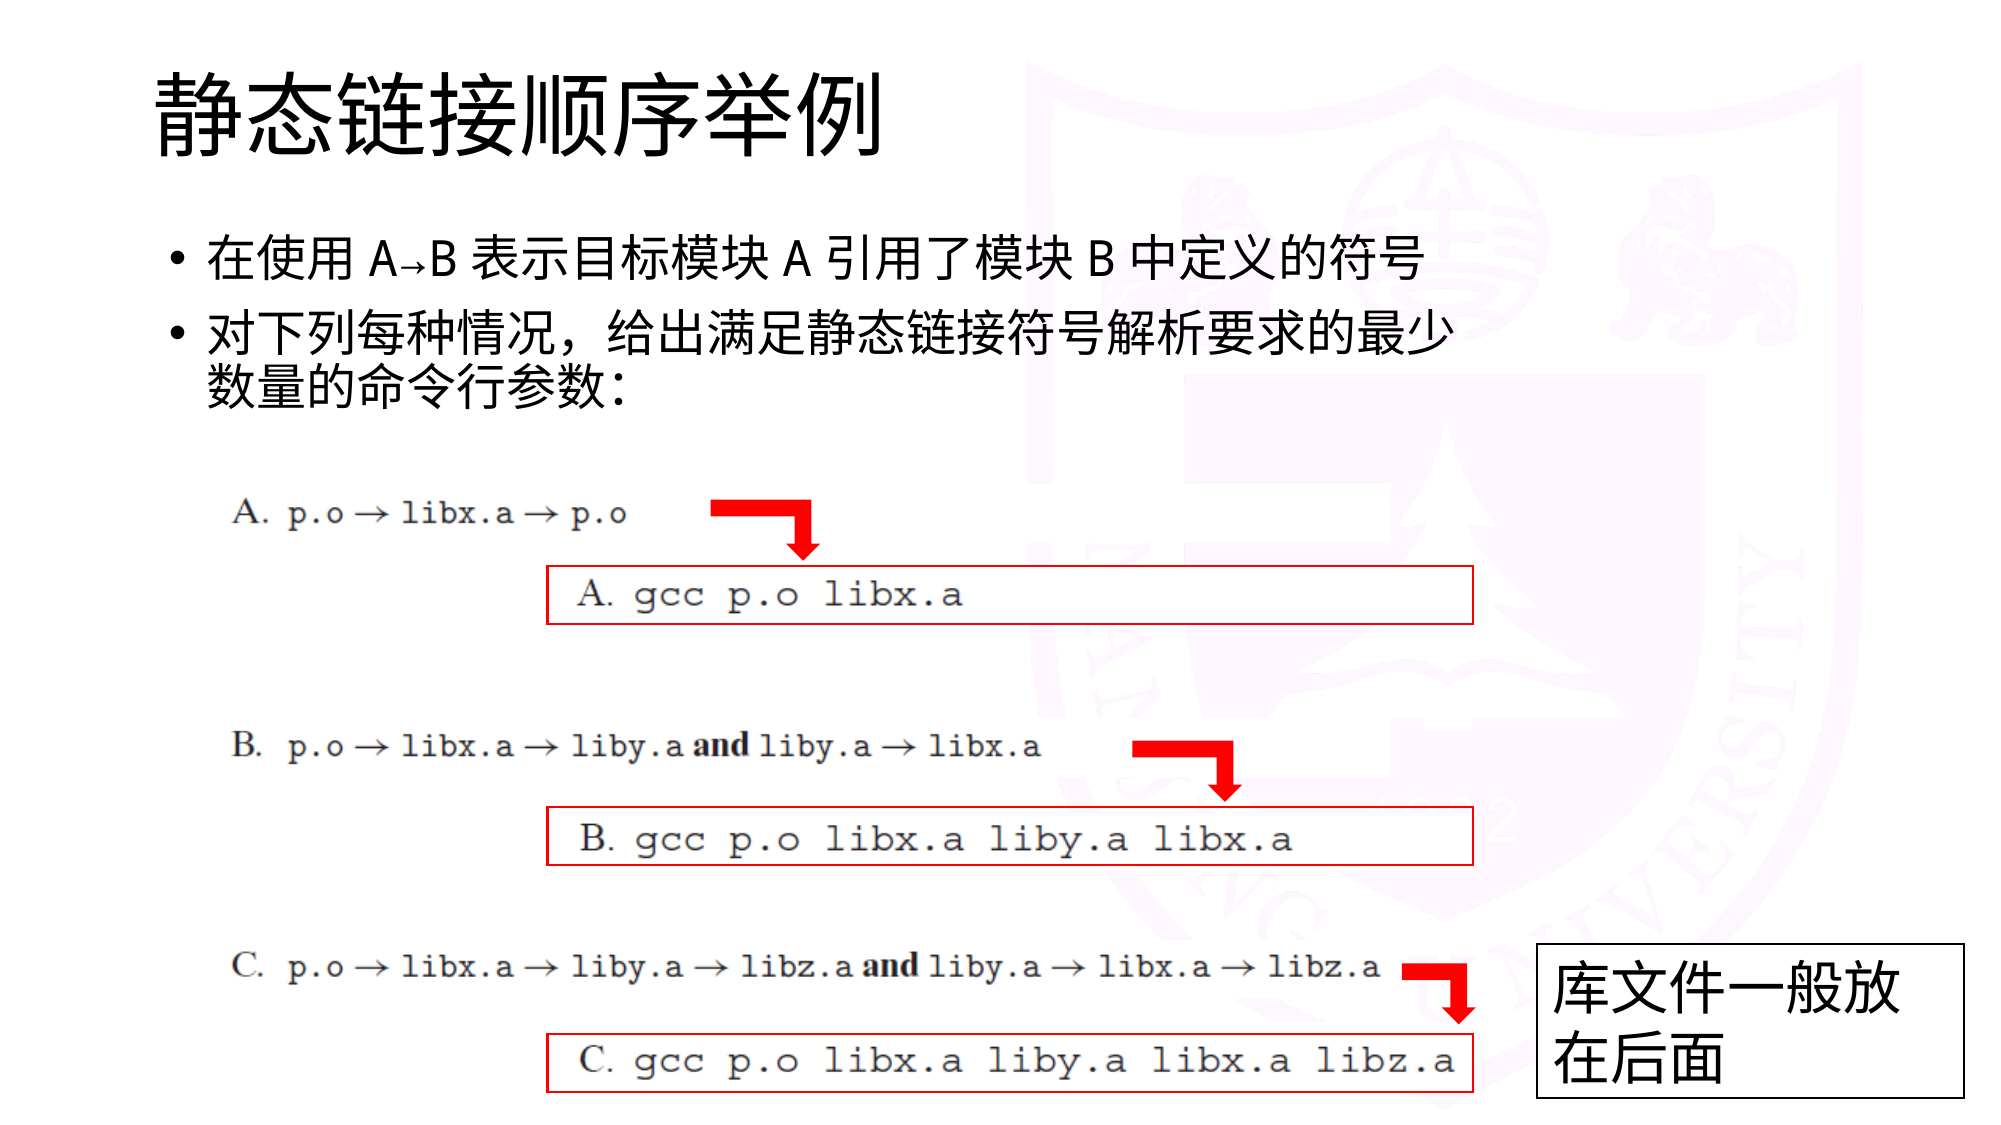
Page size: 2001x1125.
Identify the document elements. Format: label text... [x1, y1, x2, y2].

picture [219, 718, 1392, 777]
list 在使用A→B表示目标模块A引用了模块B中定义的符号 对下列每种情况，给出满足静态链接符号解析要求的最少数量的命令行参数： [153, 226, 1521, 538]
picture [219, 940, 1392, 999]
picture [219, 484, 1392, 543]
title 静态链接顺序举例 [137, 59, 1863, 181]
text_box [547, 500, 1474, 625]
text_box 库文件一般放在后面 [1536, 943, 1965, 1099]
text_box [547, 741, 1474, 871]
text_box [547, 964, 1474, 1094]
